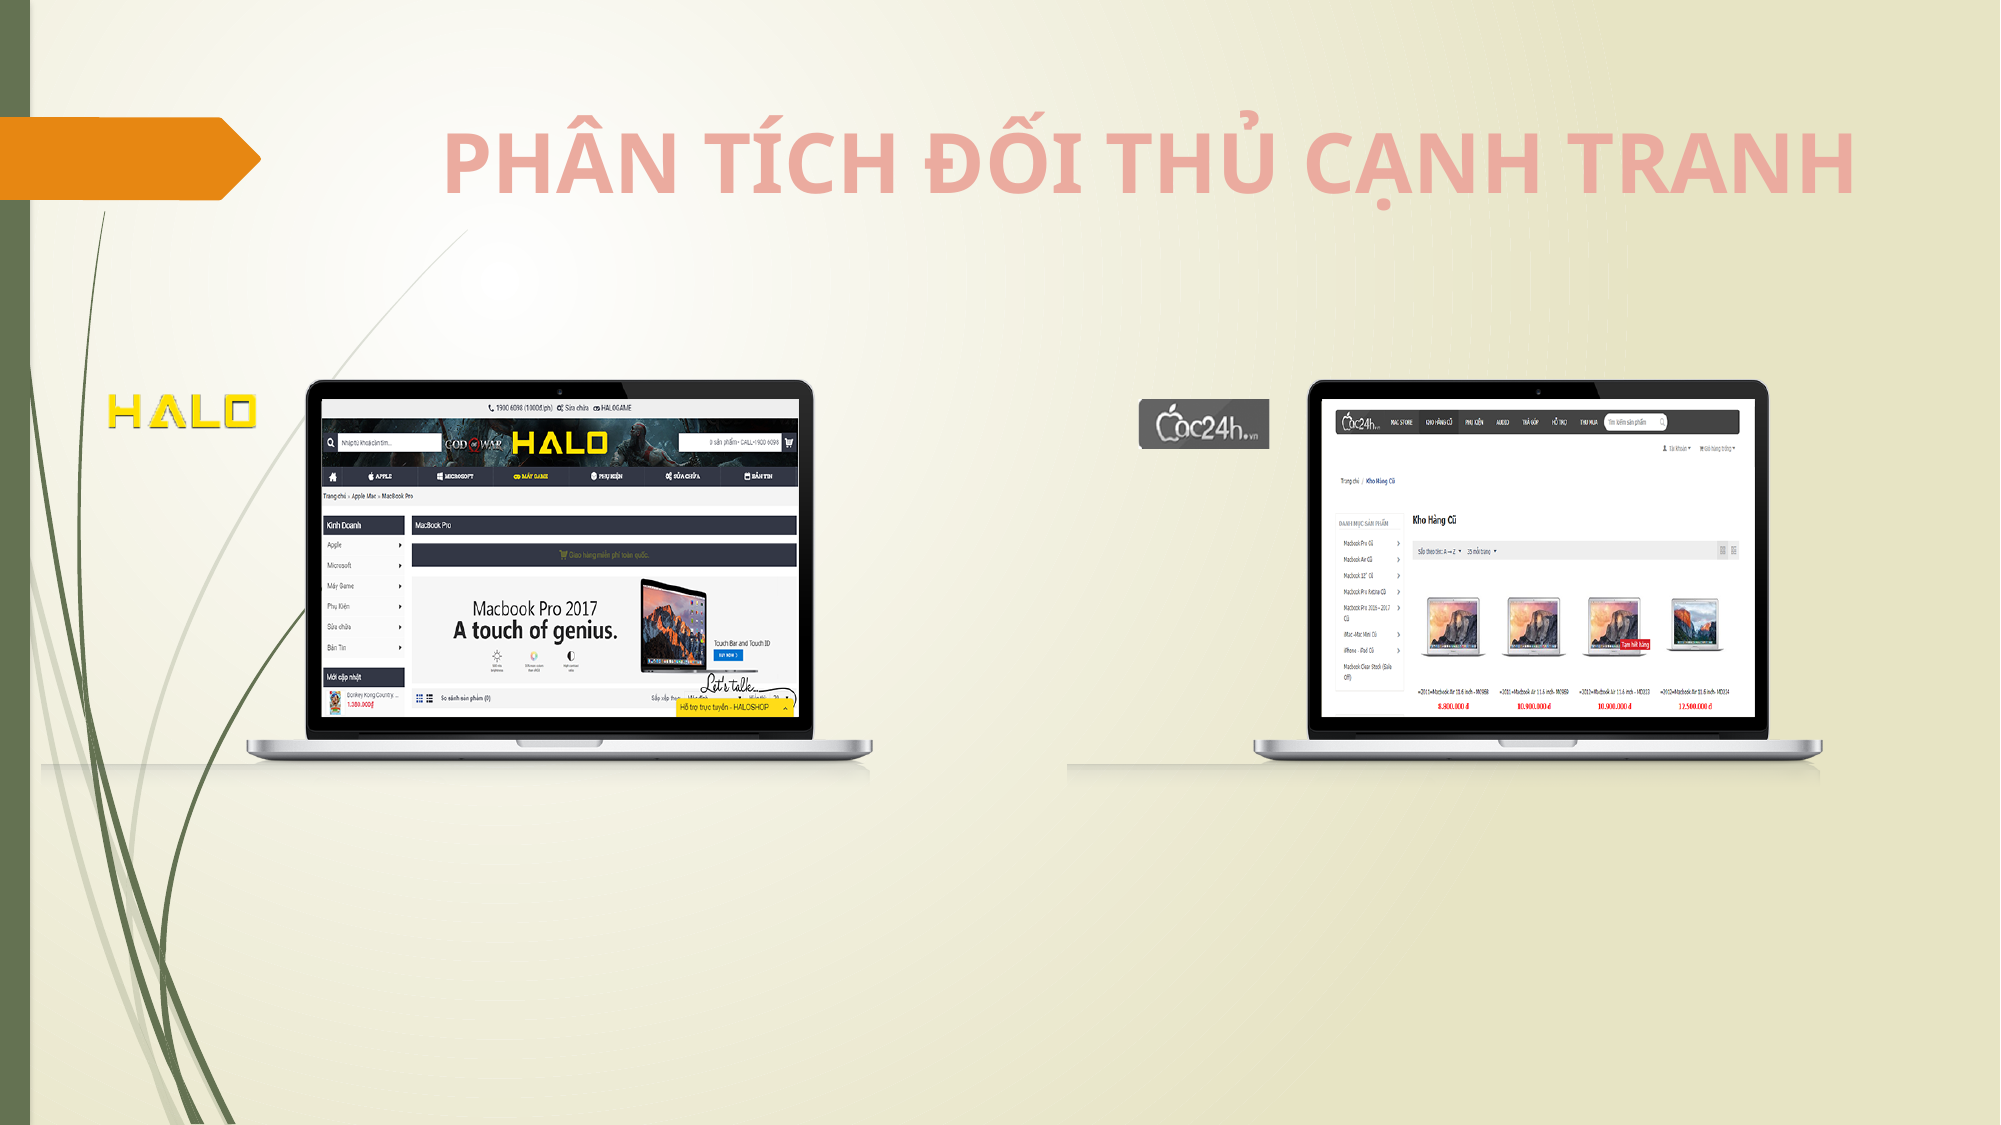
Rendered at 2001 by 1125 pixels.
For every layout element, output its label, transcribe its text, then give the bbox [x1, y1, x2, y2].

picture [40, 266, 2000, 900]
title PHÂN TÍCH ĐỐI THỦ CẠNH TRANH [425, 102, 1888, 265]
